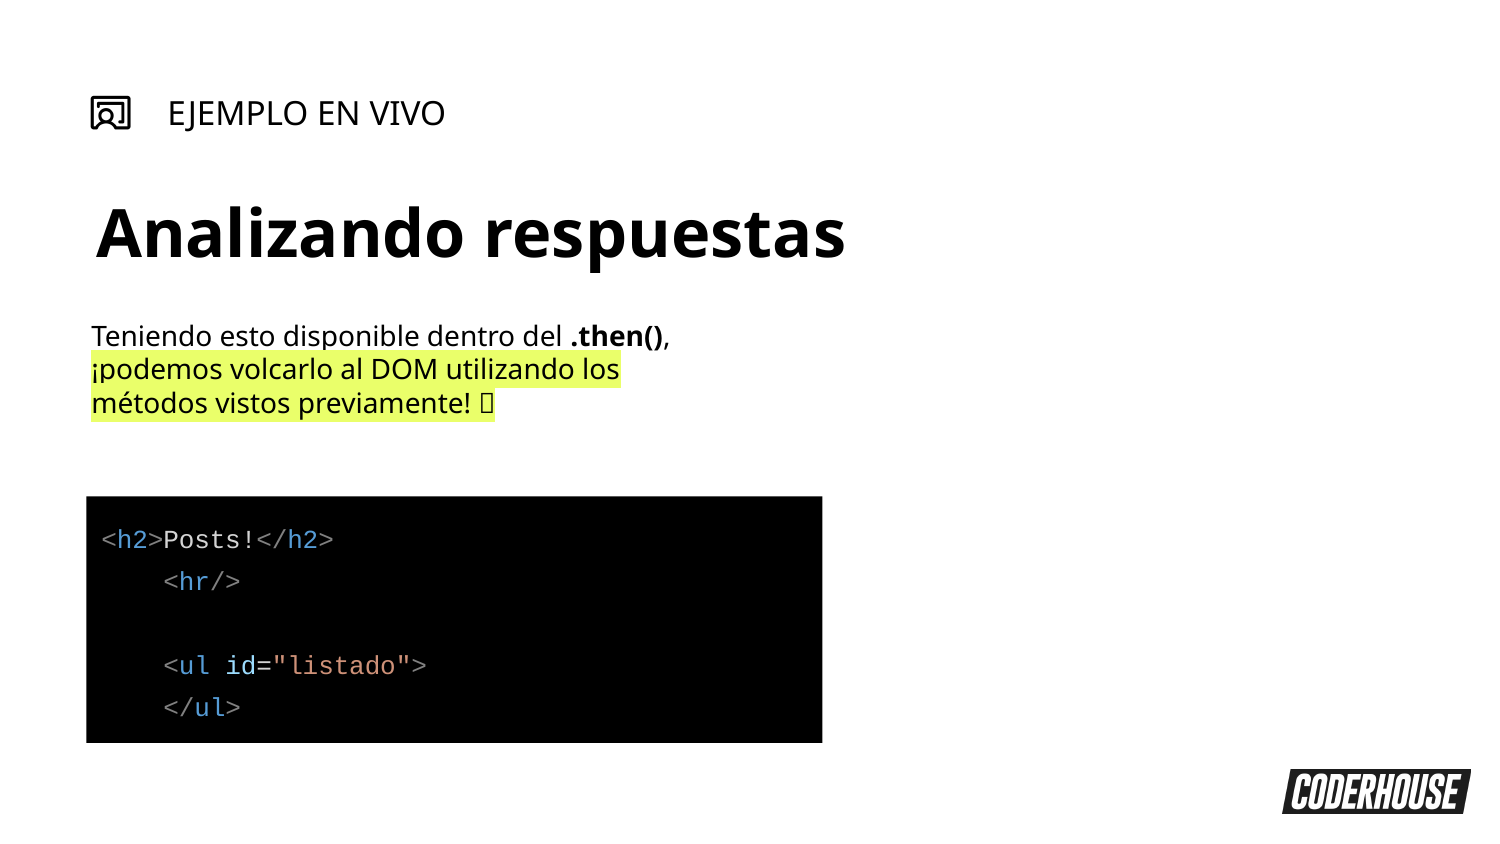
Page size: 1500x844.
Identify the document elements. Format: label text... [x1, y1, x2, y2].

text_box [74, 76, 146, 133]
text_box EJEMPLO EN VIVO [152, 76, 632, 147]
text_box Analizando respuestas [81, 175, 941, 286]
text_box Teniendo esto disponible dentro del .then(), ¡podemos volcarlo al DOM utilizando los métodos vistos previamente! 🤩 [76, 302, 708, 434]
picture [86, 87, 135, 137]
picture [1281, 769, 1471, 814]
text_box <h2>Posts!</h2> <hr/> <ul id="listado"> </ul> [86, 496, 823, 743]
